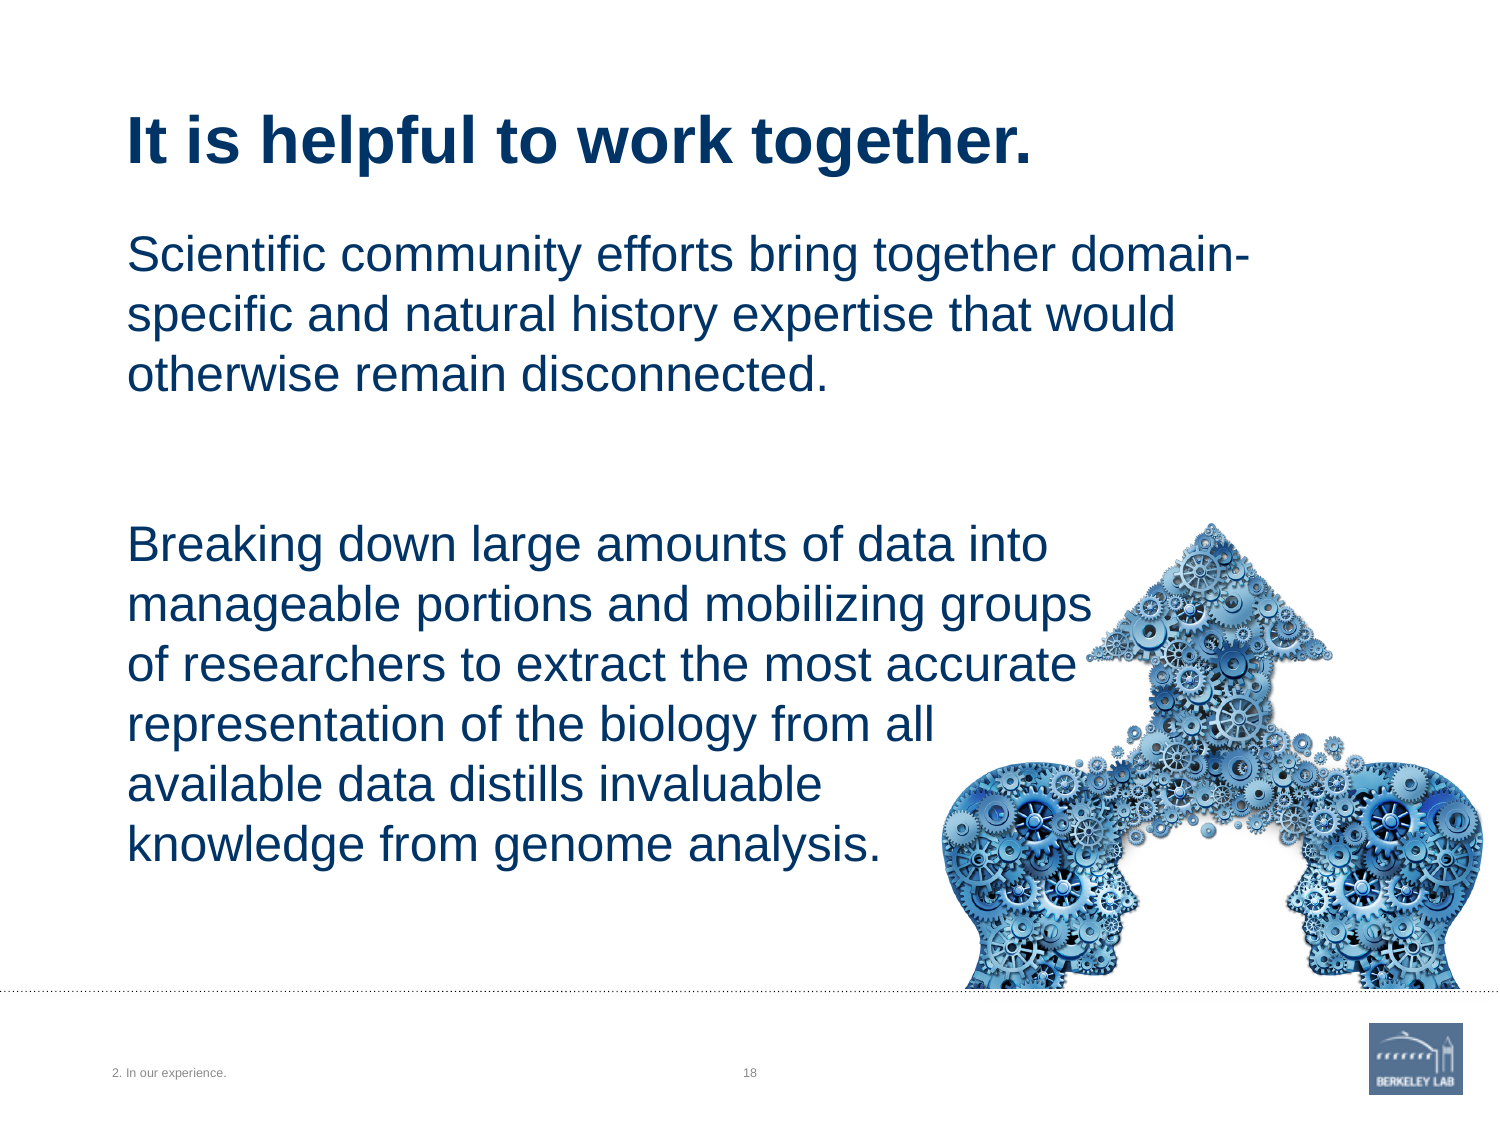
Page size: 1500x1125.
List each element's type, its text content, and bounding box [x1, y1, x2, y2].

list Scientific community efforts bring together domain-specific and natural history expertise that would otherwise remain disconnected. Breaking down large amounts of data into manageable portions and mobilizing groups of researchers to extract the most accurate representation of the biology from all available data distills invaluable knowledge from genome analysis. [111, 214, 1389, 931]
slide_number 18 [575, 1042, 925, 1103]
picture [924, 507, 1499, 989]
footer 2. In our experience. [97, 1042, 573, 1103]
title It is helpful to work together. [111, 42, 1389, 214]
picture [1369, 1023, 1463, 1095]
